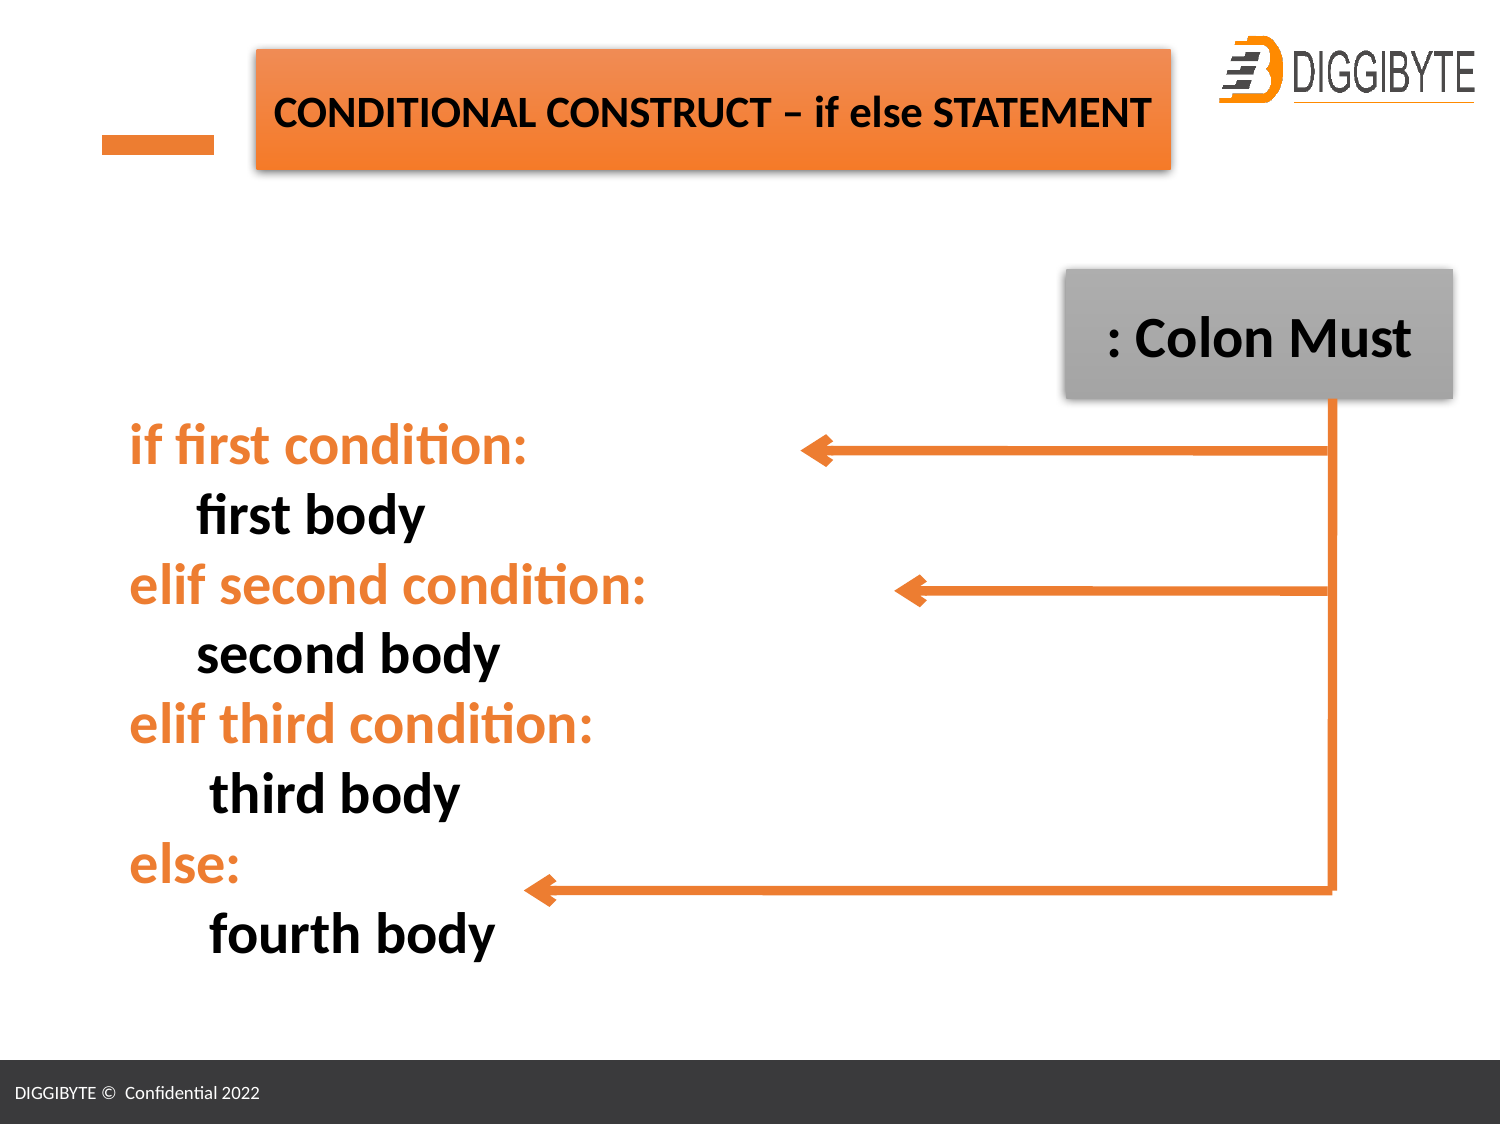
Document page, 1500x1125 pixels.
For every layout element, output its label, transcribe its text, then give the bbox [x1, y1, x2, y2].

text_box : Colon Must [1066, 269, 1453, 399]
text_box if first condition: first body elif second condition: second body elif third condition: third body else: fourth body [115, 398, 1030, 973]
text_box CONDITIONAL CONSTRUCT – if else STATEMENT [256, 49, 1171, 170]
picture [1195, 0, 1490, 180]
